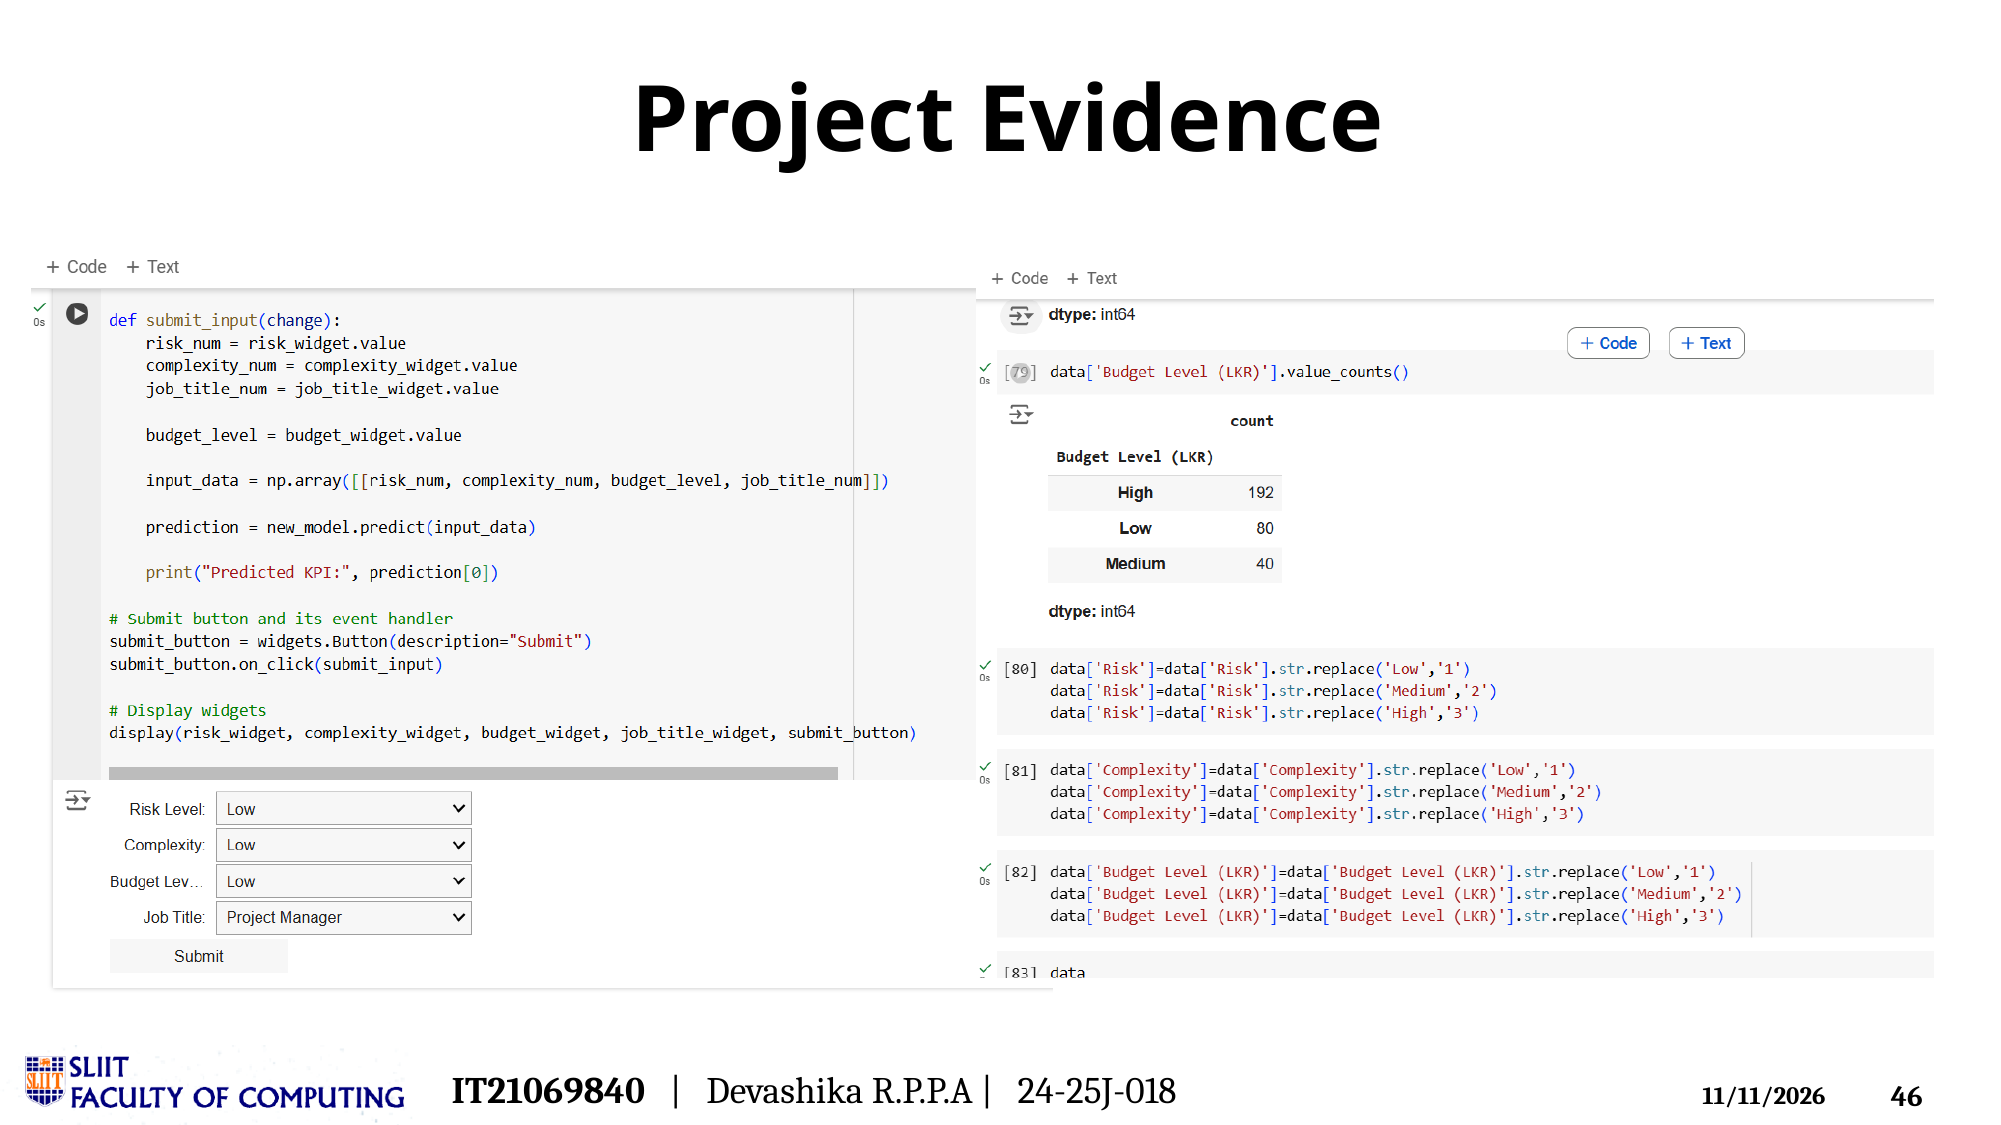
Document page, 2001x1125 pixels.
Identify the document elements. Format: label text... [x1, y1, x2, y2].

picture [31, 245, 1935, 993]
picture [0, 1045, 413, 1125]
text_box IT21069840 | Devashika R.P.P.A | 24-25J-018 [435, 1056, 1557, 1120]
title Project Evidence [50, 50, 1967, 180]
